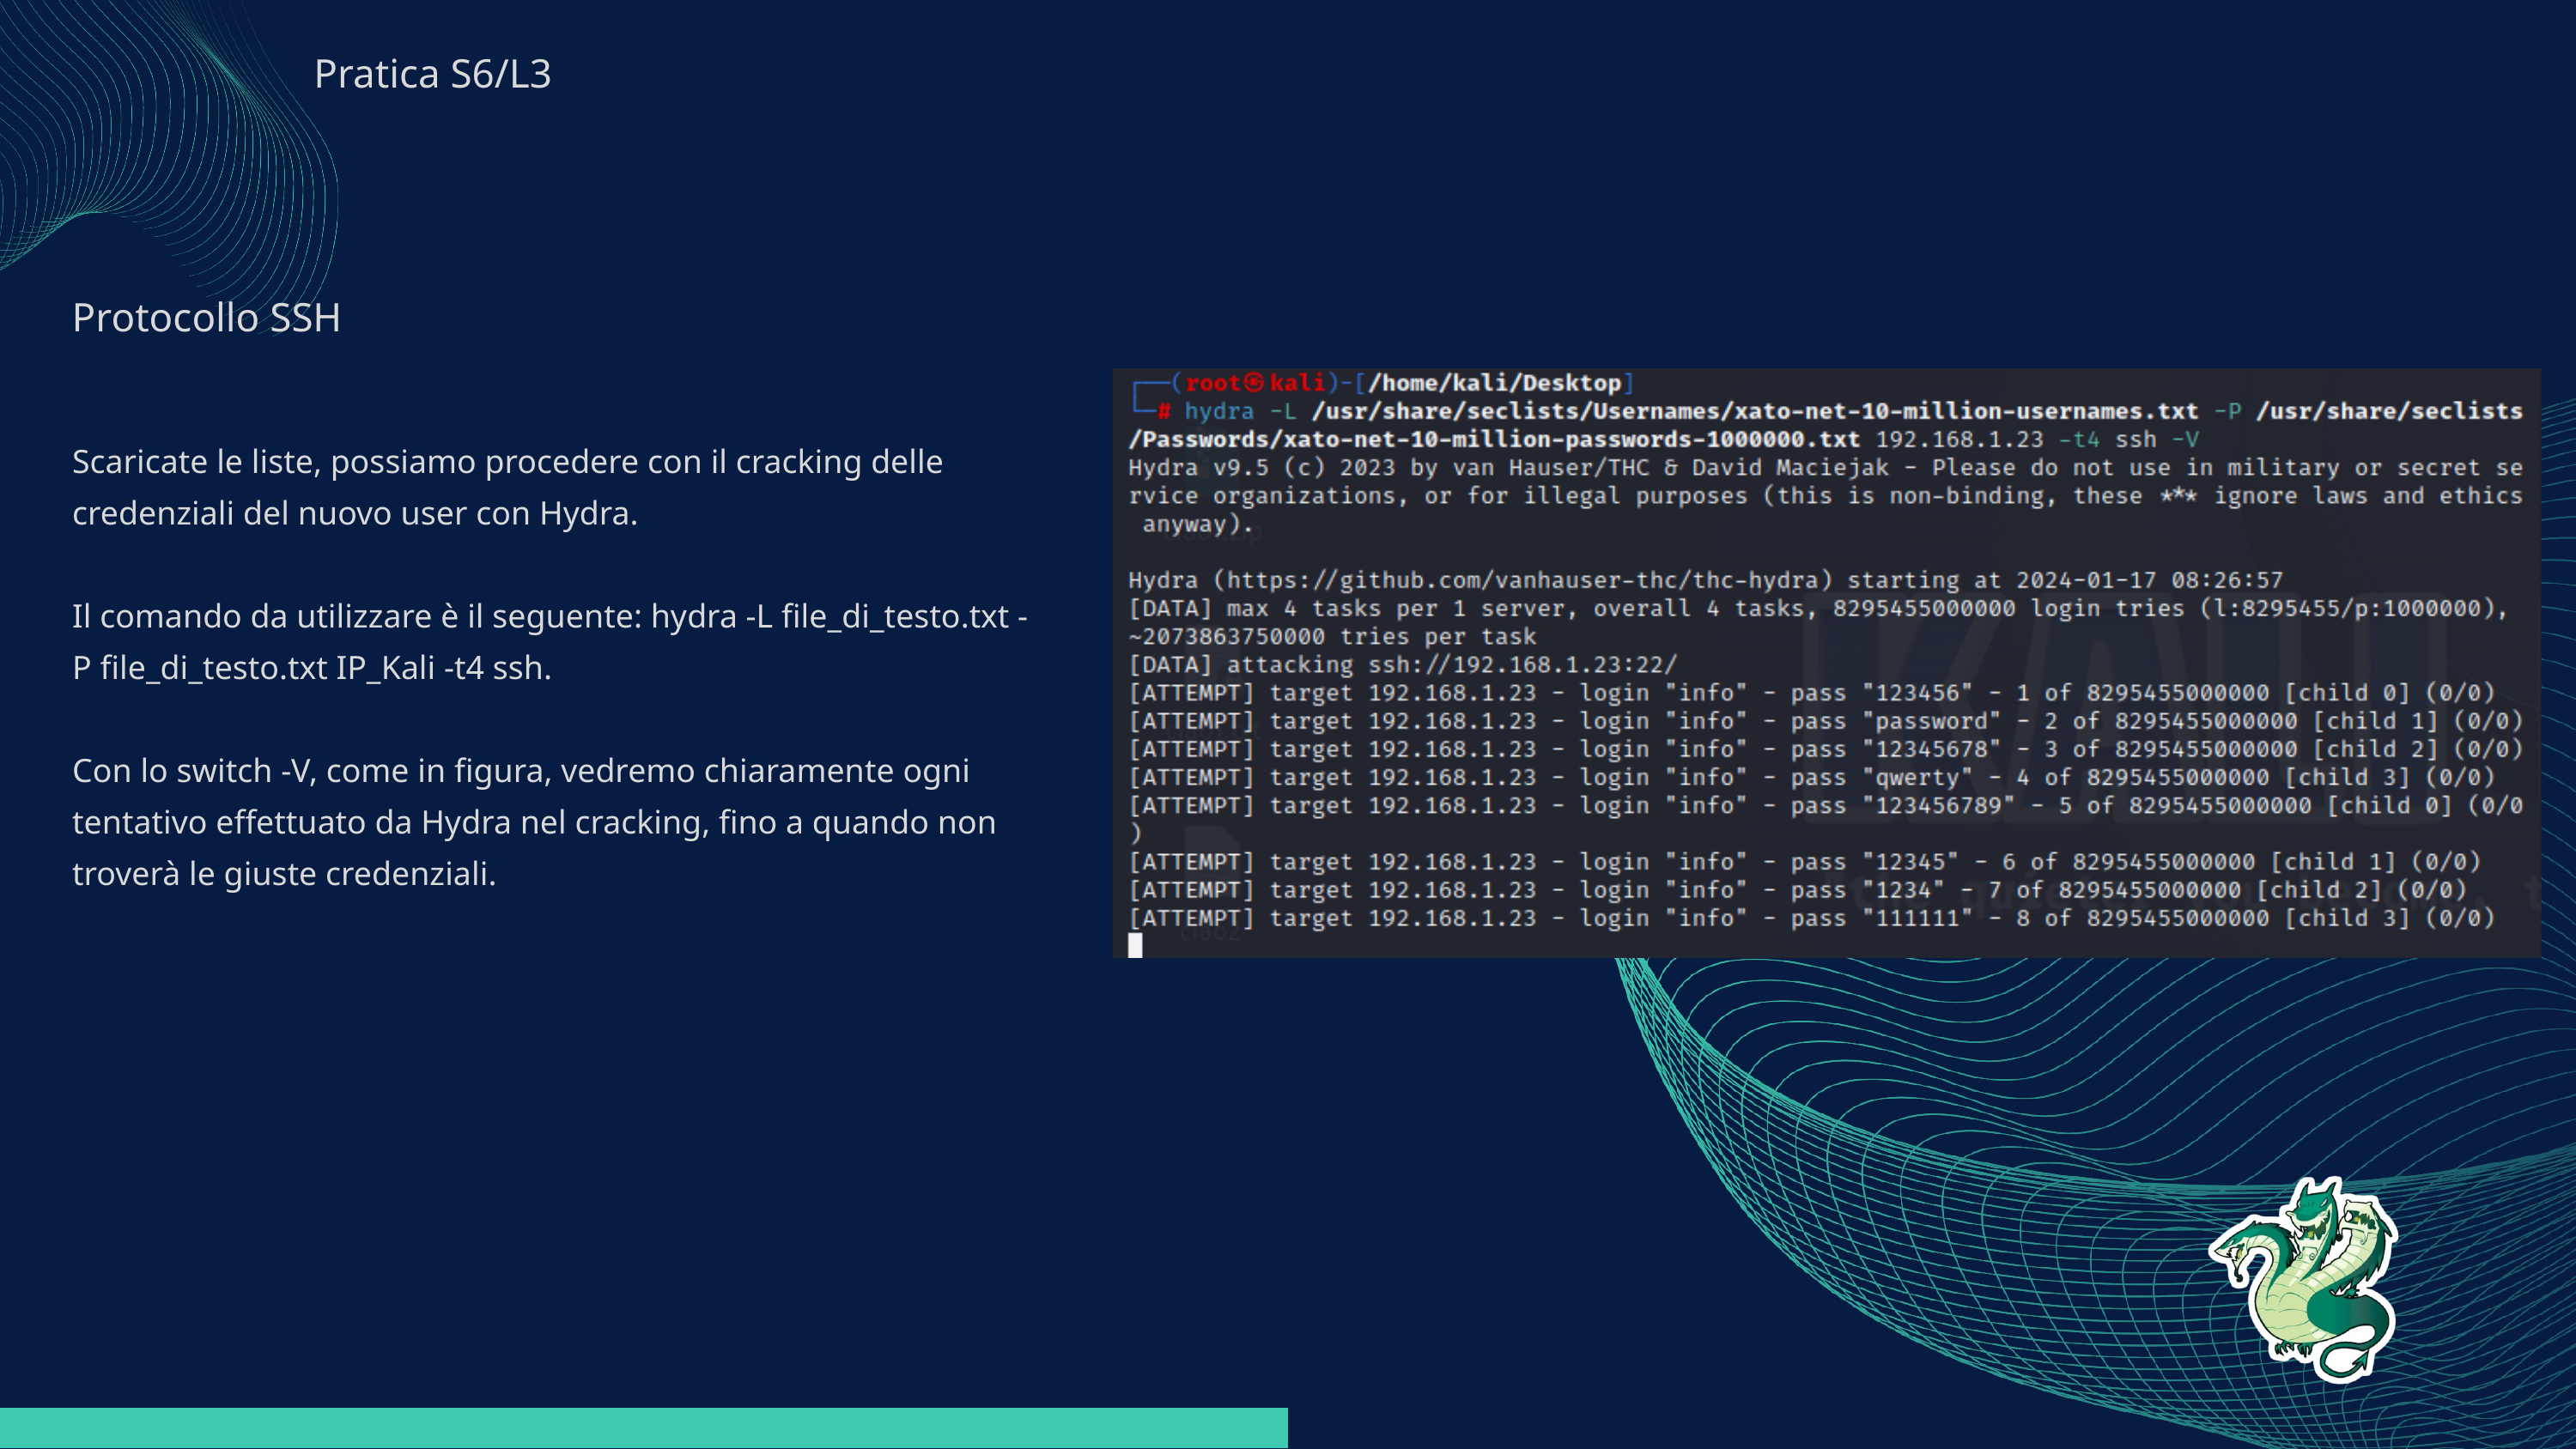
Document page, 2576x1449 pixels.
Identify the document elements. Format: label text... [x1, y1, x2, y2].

text_box [0, 0, 338, 338]
text_box Protocollo SSH [71, 276, 403, 340]
text_box [1528, 368, 2576, 1449]
text_box [2175, 1152, 2432, 1409]
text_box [0, 1407, 1289, 1449]
text_box Scaricate le liste, possiamo procedere con il cracking delle credenziali del nuovo user con Hydra. Il comando da utilizzare è il seguente: hydra -L file_di_testo.txt -P file_di_testo.txt IP_Kali -t4 ssh. Con lo switch -V, come in figura, vedremo chiaramente ogni tentativo effettuato da Hydra nel cracking, fino a quando non troverà le giuste credenziali. [72, 427, 1047, 892]
text_box Pratica S6/L3 [313, 33, 644, 96]
text_box [1111, 368, 2542, 958]
